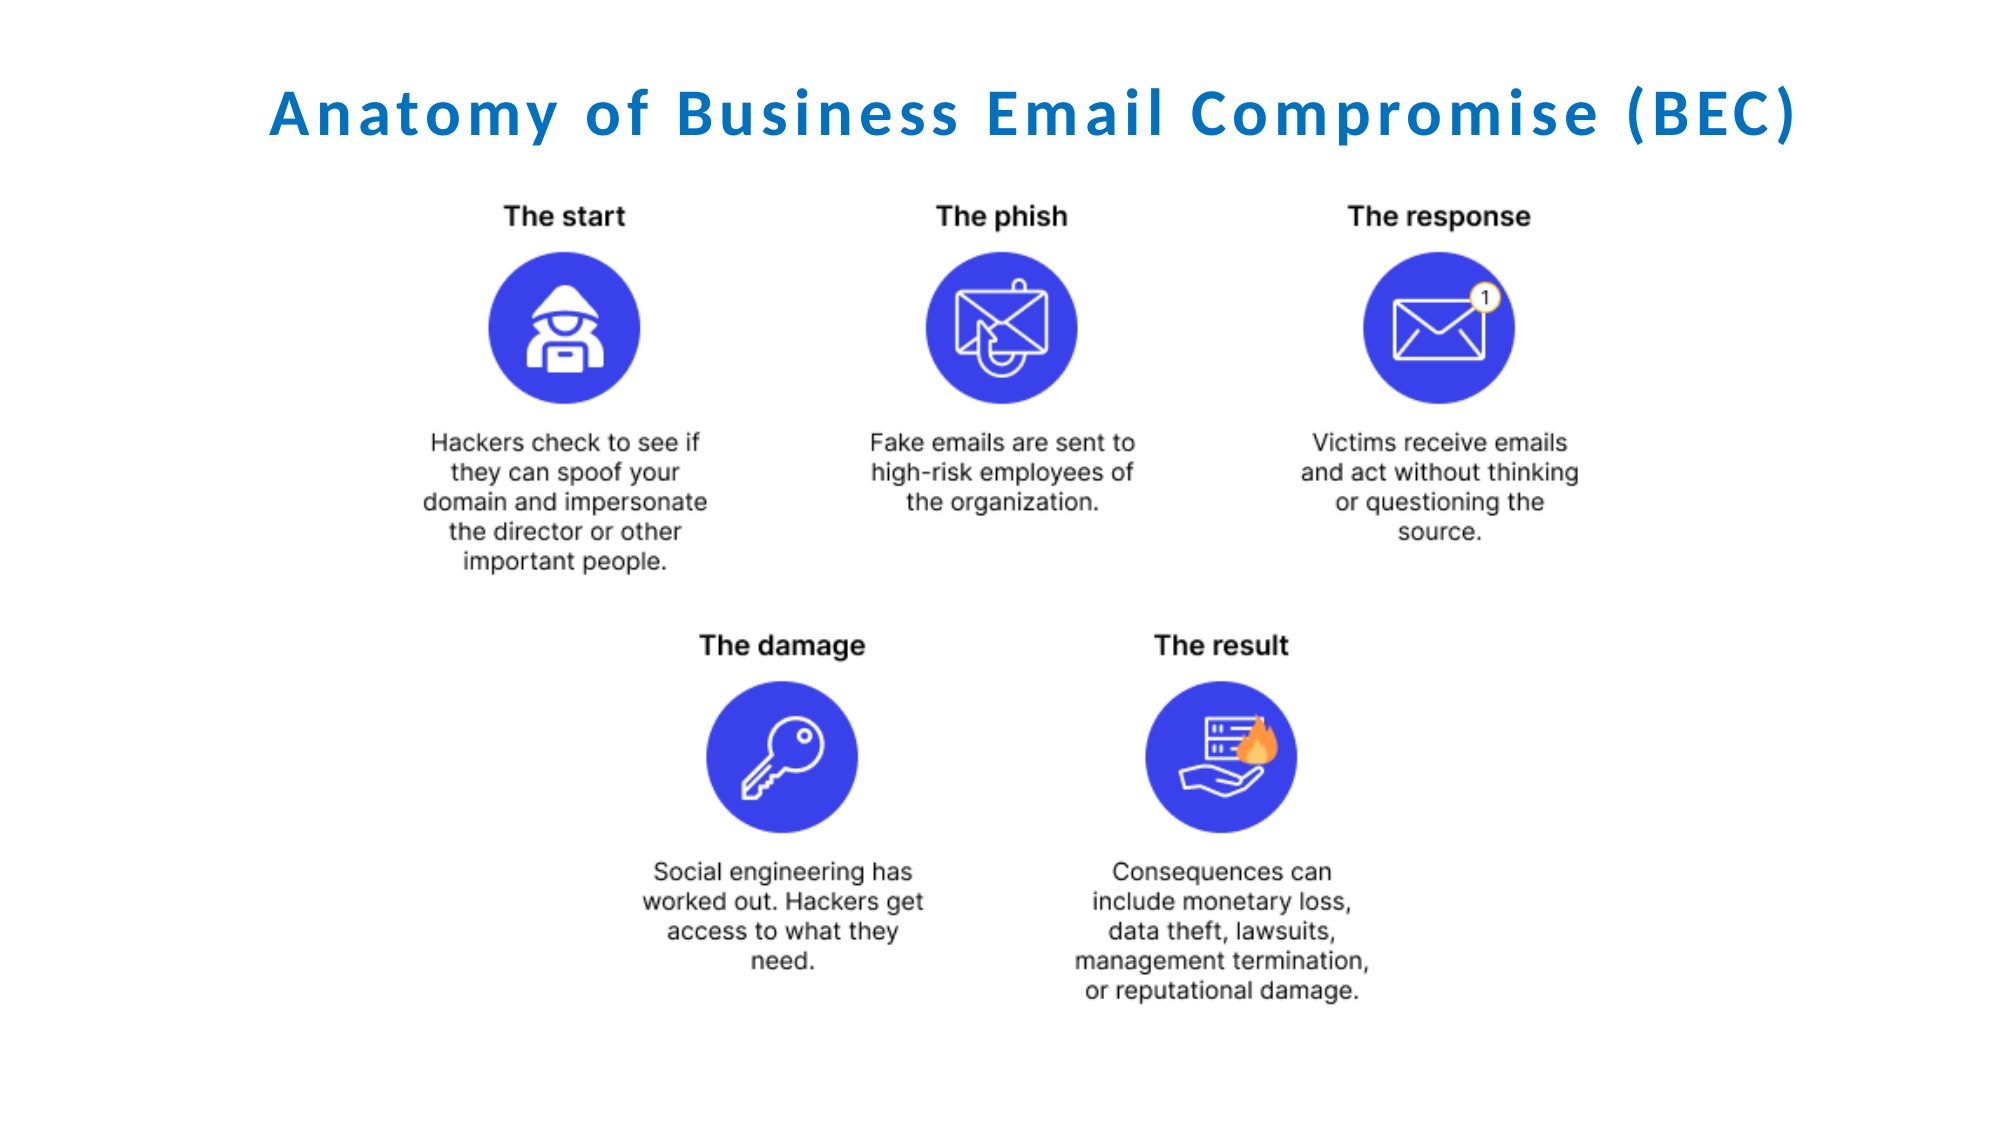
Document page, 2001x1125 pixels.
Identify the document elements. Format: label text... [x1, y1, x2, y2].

text_box Anatomy of Business Email Compromise (BEC) [244, 61, 1824, 157]
picture [306, 157, 1700, 1041]
